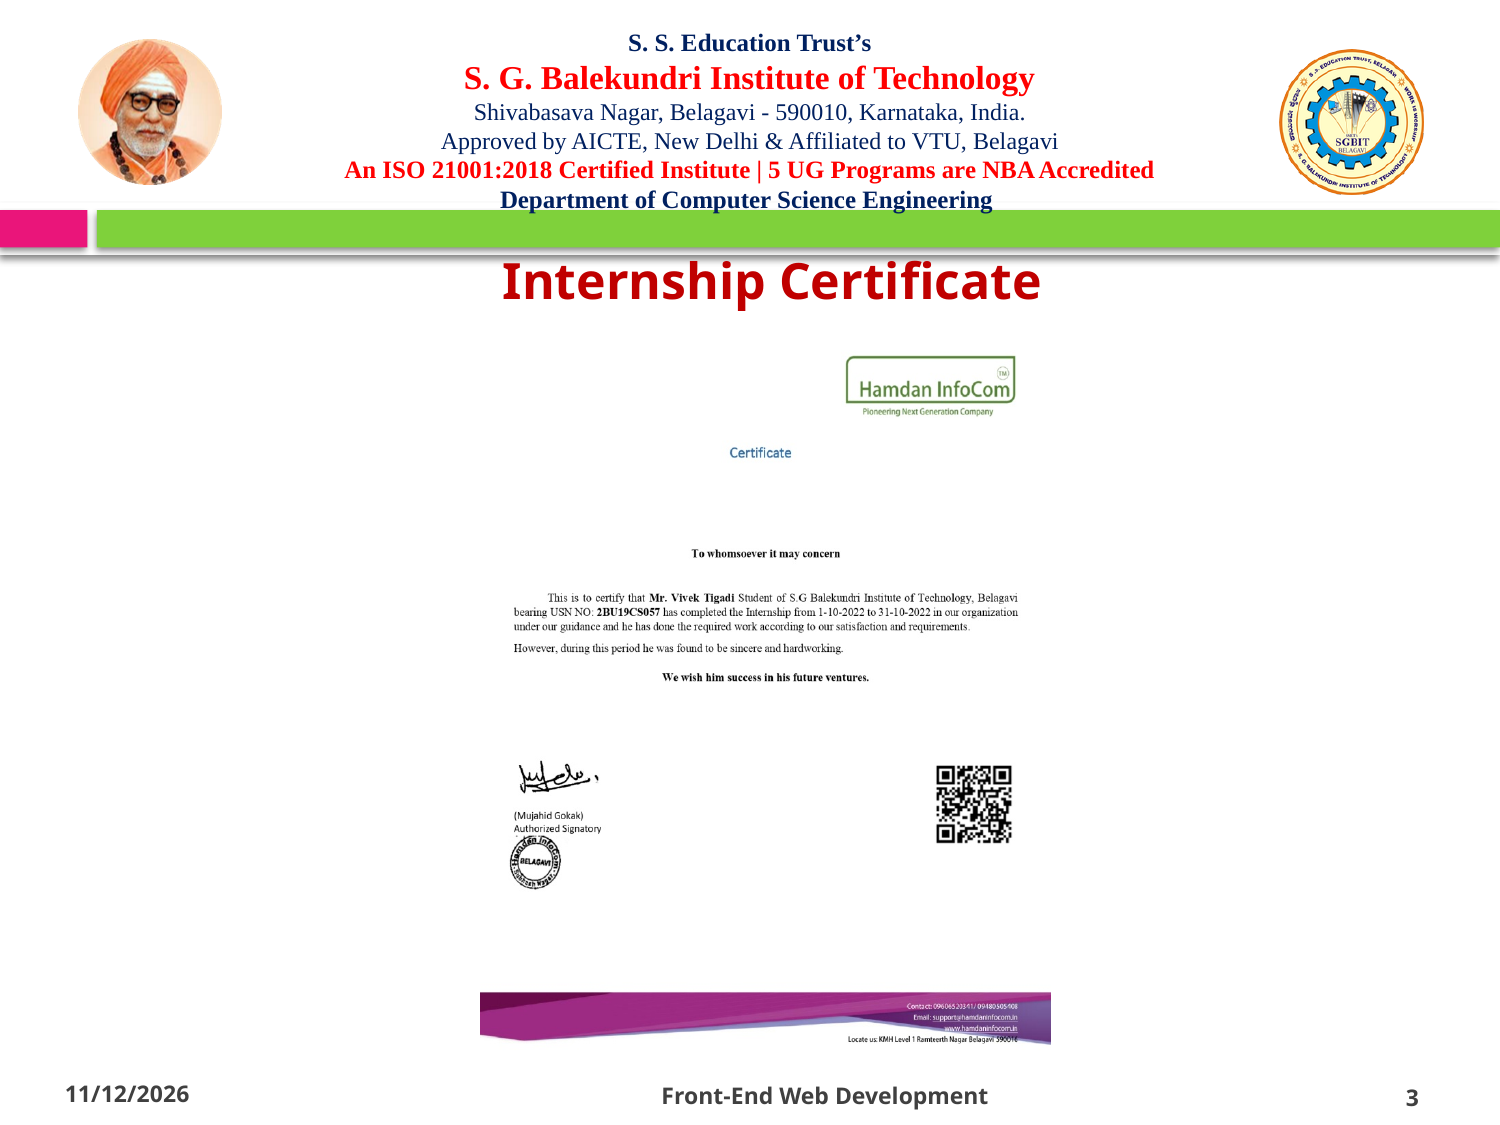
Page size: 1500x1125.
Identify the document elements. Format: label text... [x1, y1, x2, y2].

slide_number 3 [1350, 1072, 1475, 1125]
picture [77, 38, 223, 185]
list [480, 316, 1051, 1079]
text_box Internship Certificate [22, 242, 1500, 317]
footer Front-End Web Development [350, 1065, 1300, 1125]
picture [1278, 49, 1425, 196]
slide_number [50, 1065, 250, 1125]
text_box S. S. Education Trust’s S. G. Balekundri Institute of Technology Shivabasava Nagar, Belagavi - 590010, Karnataka, India. Approved by AICTE, New Delhi & Affiliated to VTU, Belagavi An ISO 21001:2018 Certified Institute | 5 UG Programs are NBA Accredited Department of Computer Science Engineering [186, 19, 1313, 222]
